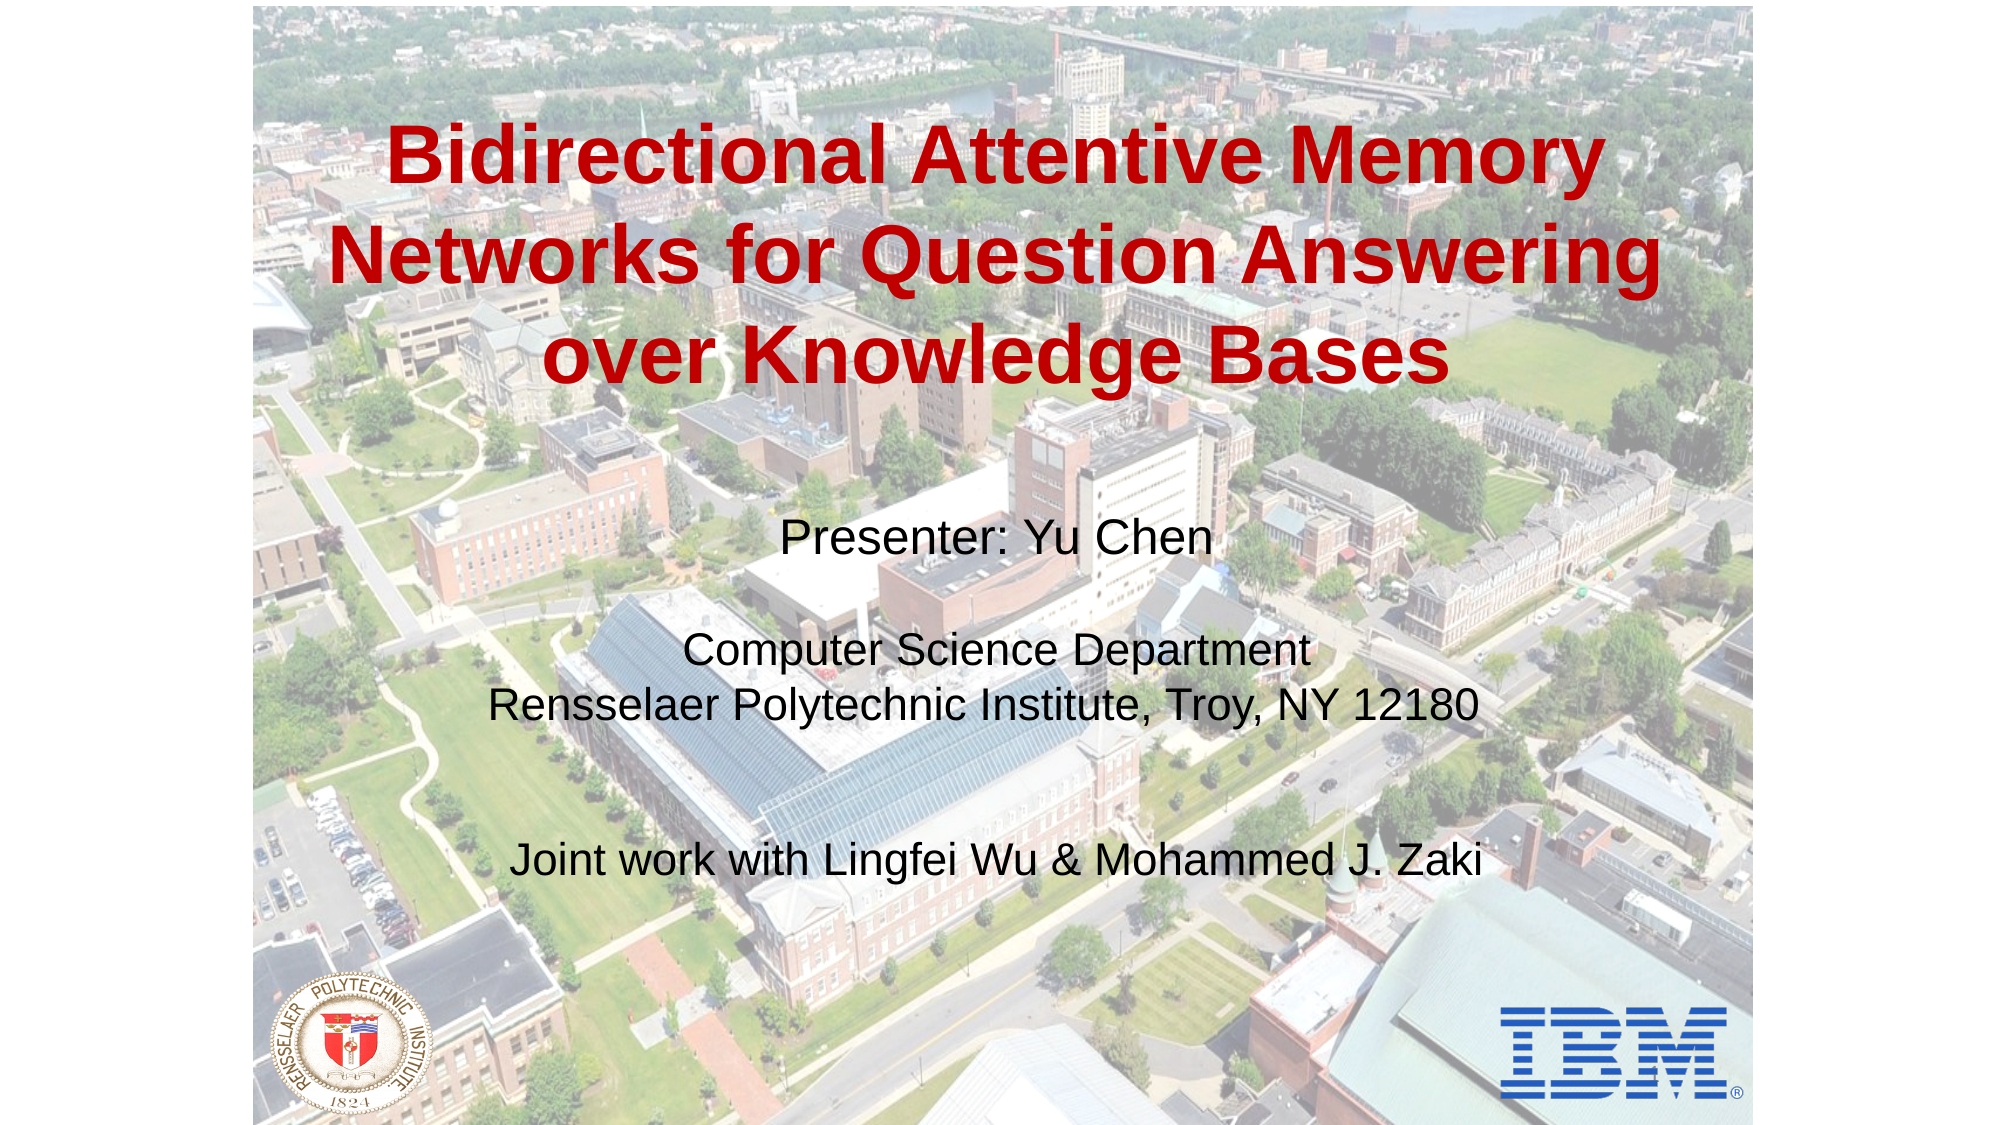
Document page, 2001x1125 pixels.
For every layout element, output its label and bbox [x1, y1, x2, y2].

picture [253, 6, 1753, 1125]
